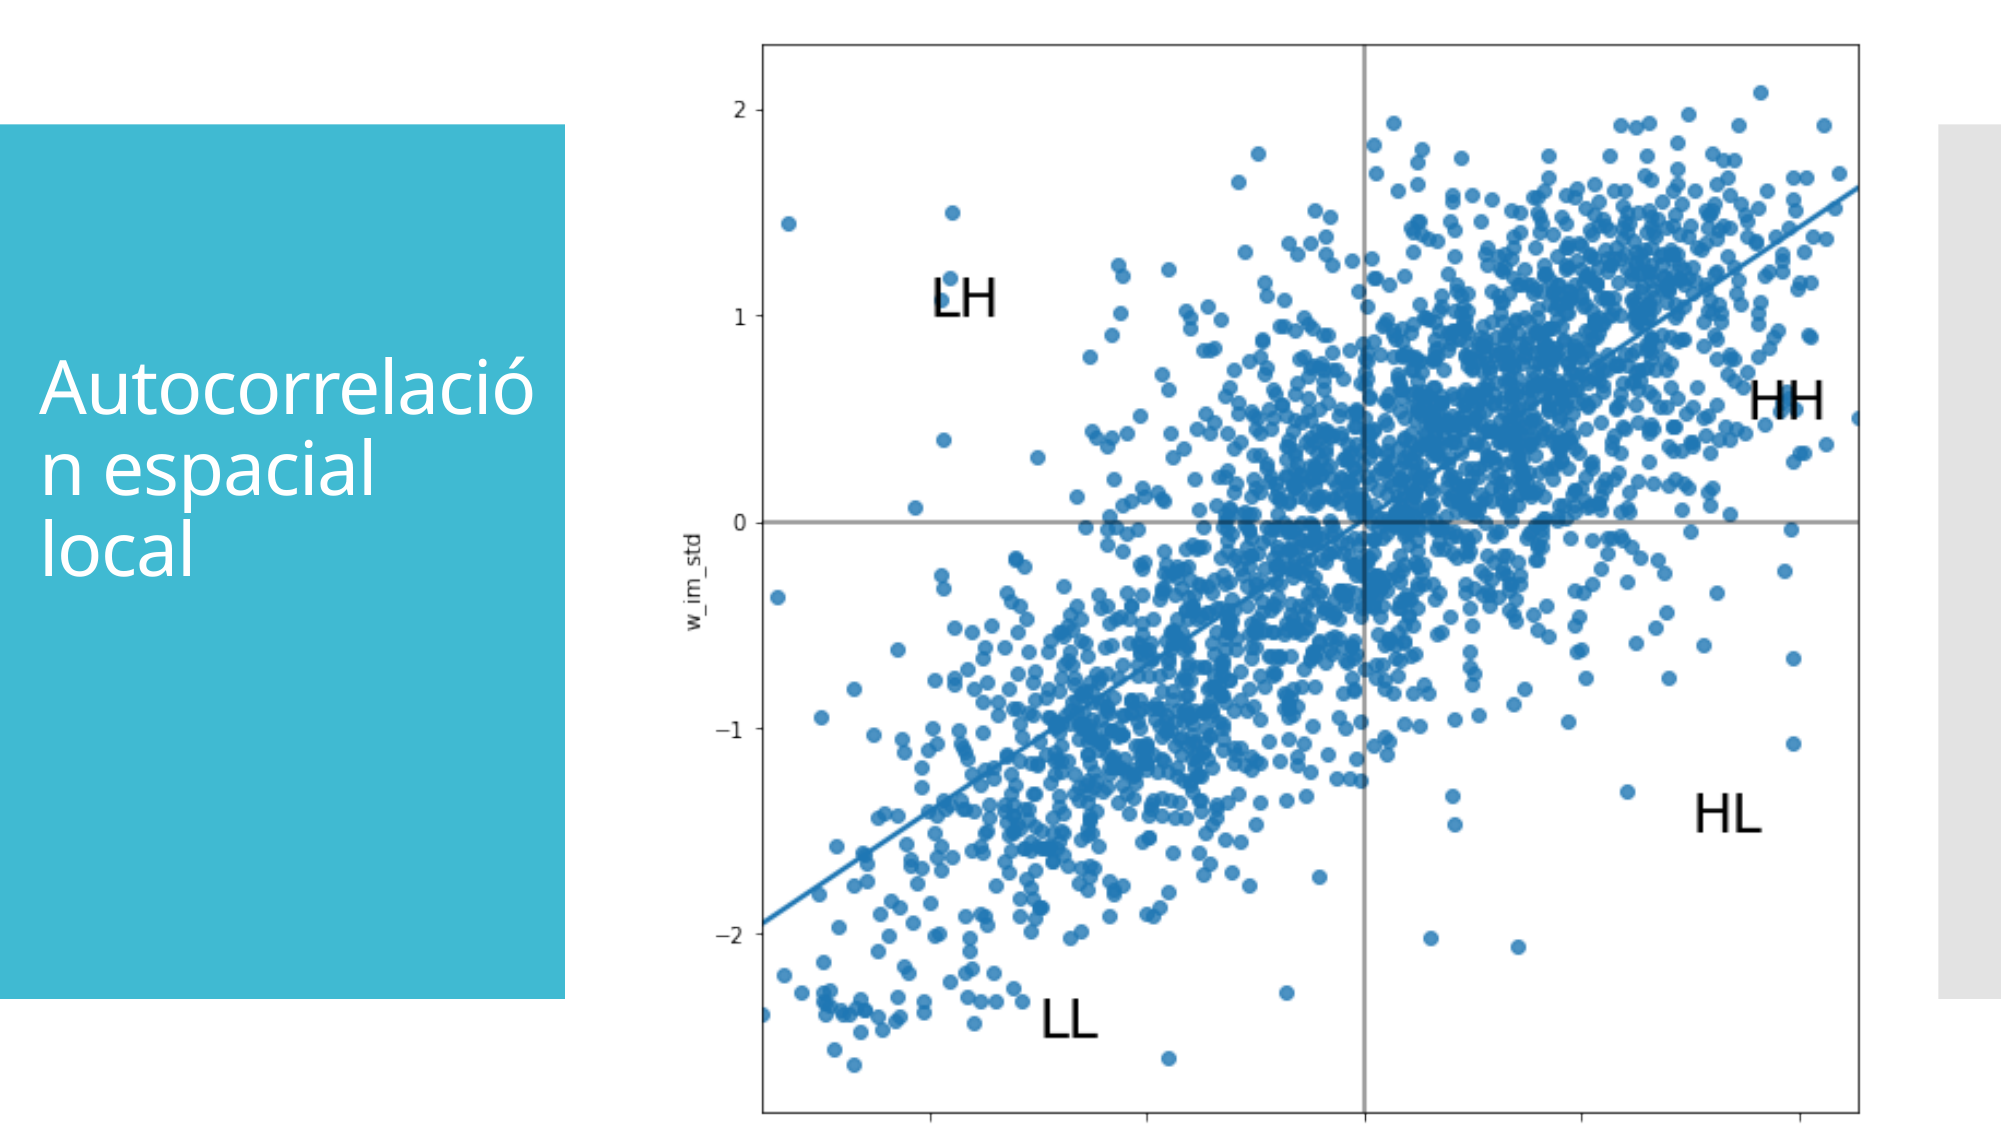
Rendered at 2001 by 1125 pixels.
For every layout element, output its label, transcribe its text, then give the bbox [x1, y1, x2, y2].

text_box Autocorrelación espacial local [24, 93, 555, 849]
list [666, 29, 1874, 1125]
